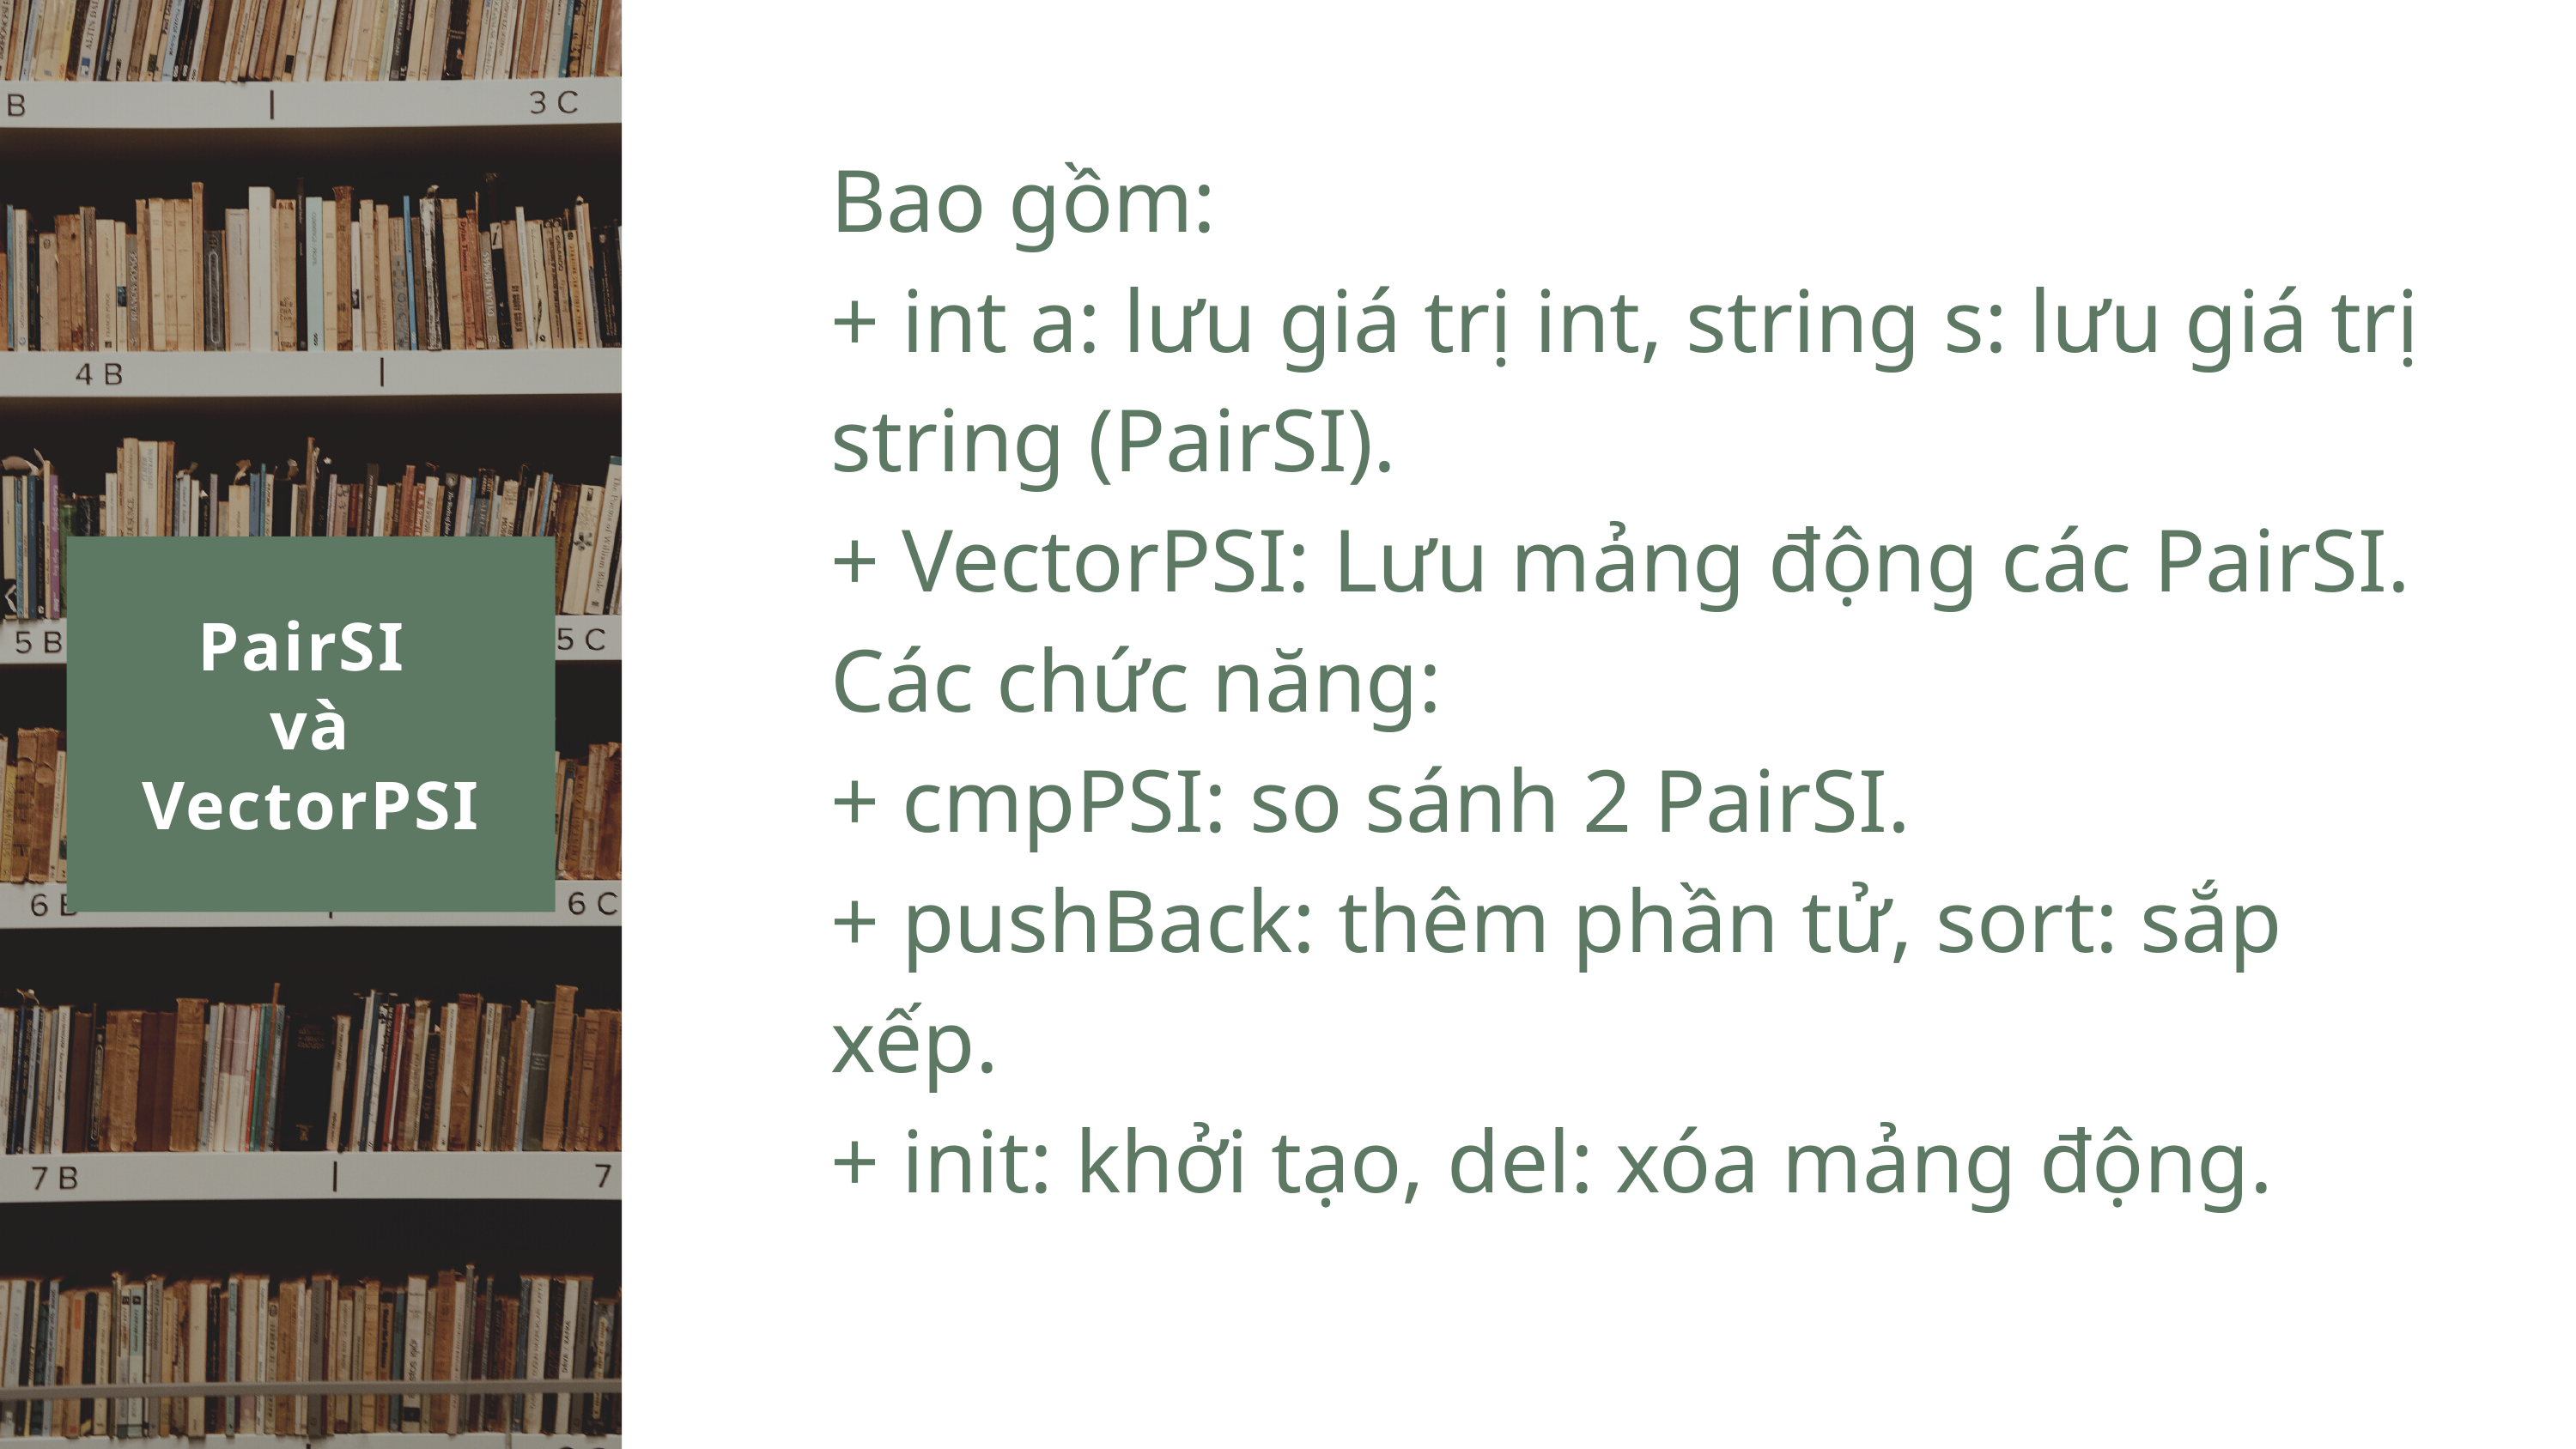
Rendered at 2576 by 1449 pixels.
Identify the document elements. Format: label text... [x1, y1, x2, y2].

text_box Bao gồm: + int a: lưu giá trị int, string s: lưu giá trị string (PairSI). + VectorPSI: Lưu mảng động các PairSI. Các chức năng: + cmpPSI: so sánh 2 PairSI. + pushBack: thêm phần tử, sort: sắp xếp. + init: khởi tạo, del: xóa mảng động. [830, 128, 2432, 1449]
picture [0, 0, 623, 1449]
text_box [66, 536, 556, 912]
